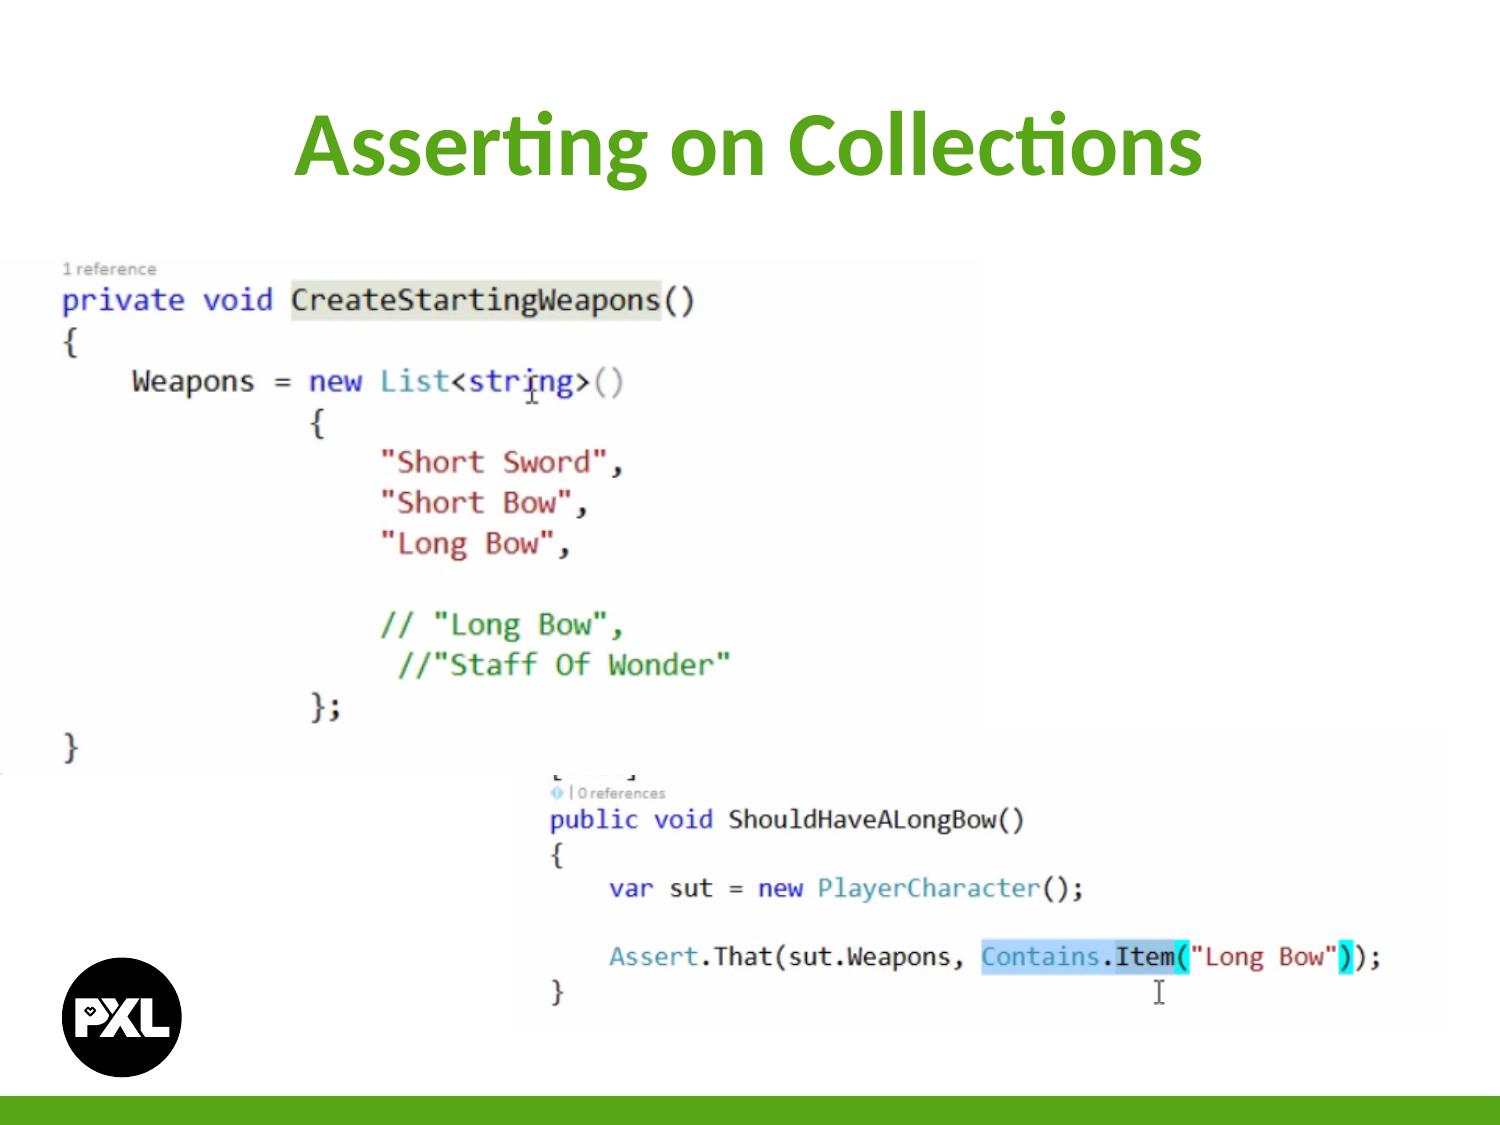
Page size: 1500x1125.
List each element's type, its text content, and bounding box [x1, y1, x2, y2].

picture [512, 730, 1452, 1030]
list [0, 259, 983, 776]
title Asserting on Collections [75, 45, 1425, 233]
